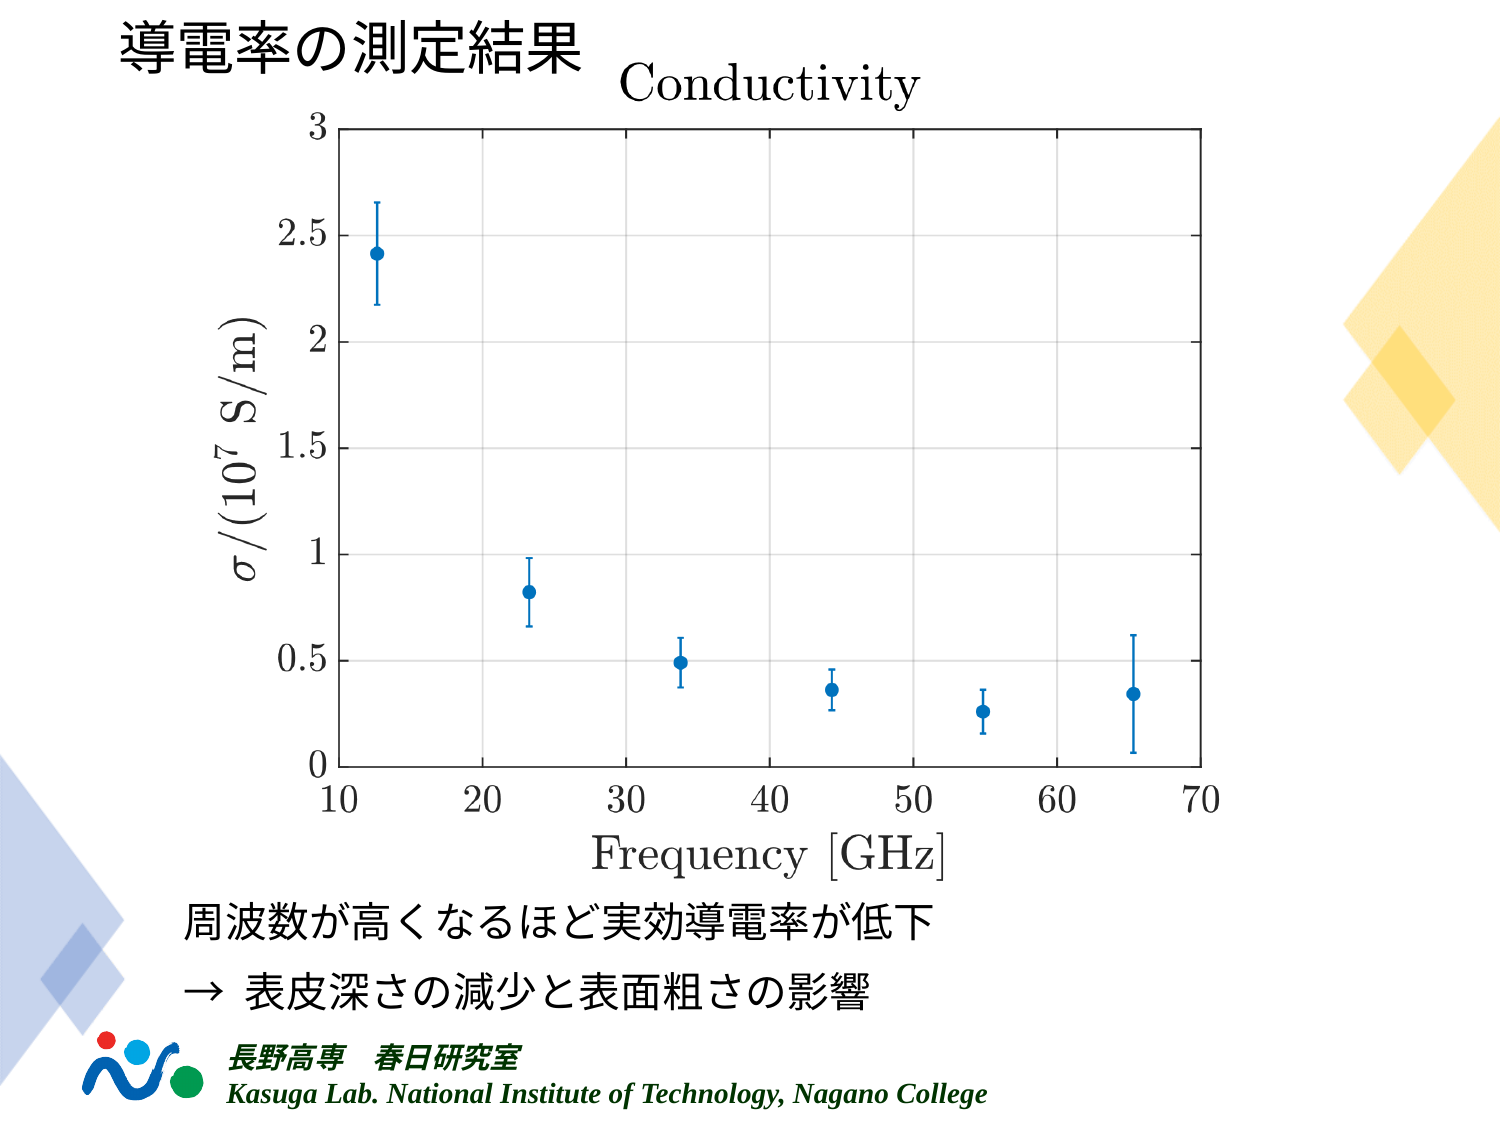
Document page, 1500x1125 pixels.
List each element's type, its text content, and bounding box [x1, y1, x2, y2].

text_box 周波数が高くなるほど実効導電率が低下 → 表皮深さの減少と表面粗さの影響 [168, 885, 1348, 1024]
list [194, 51, 1306, 886]
title 導電率の測定結果 [103, 0, 1397, 103]
picture [0, 0, 1500, 1125]
